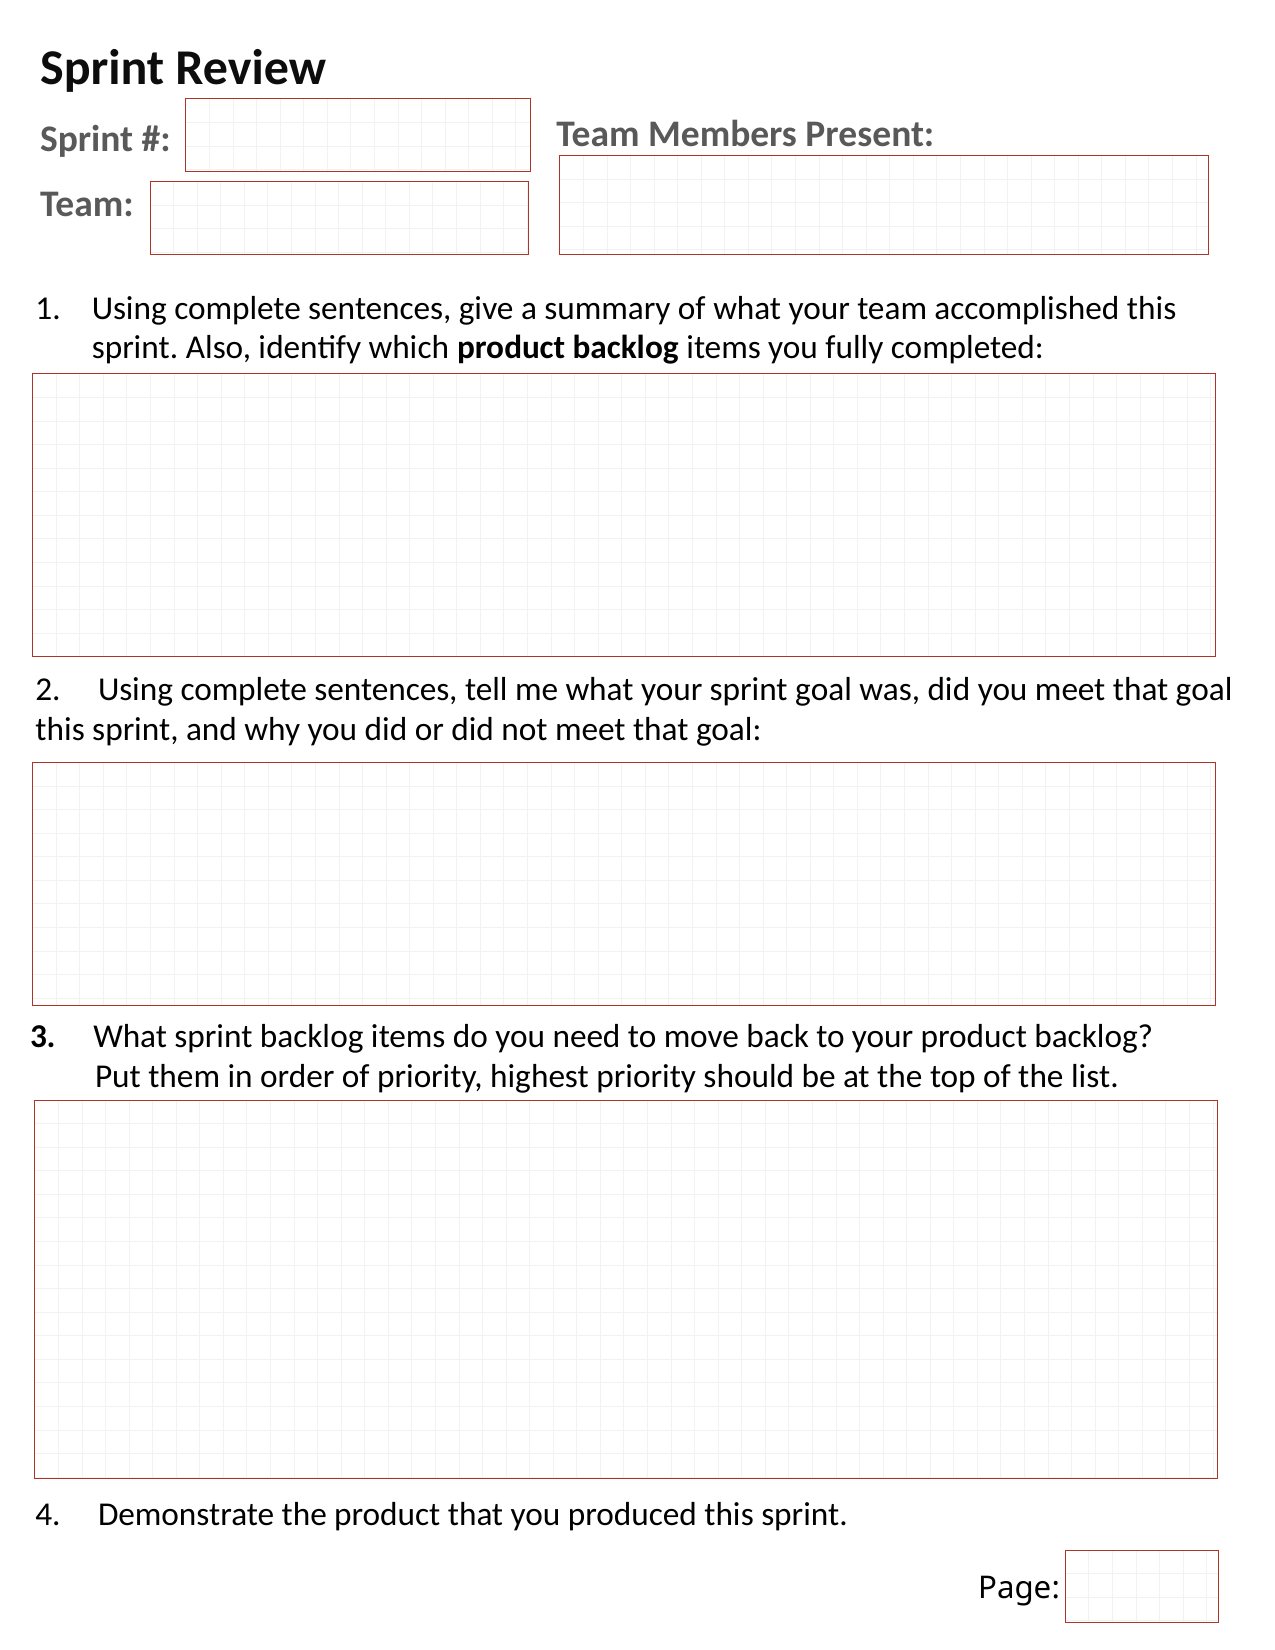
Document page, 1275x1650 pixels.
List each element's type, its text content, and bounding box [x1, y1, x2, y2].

text_box [185, 98, 531, 172]
text_box 3. What sprint backlog items do you need to move back to your product backlog? Put them in order of priority, highest priority should be at the top of the list. [15, 1006, 1192, 1102]
text_box Team Members Present: [541, 98, 1228, 162]
text_box [1065, 1550, 1219, 1623]
text_box [32, 373, 1216, 657]
text_box 2. Using complete sentences, tell me what your sprint goal was, did you meet that goal this sprint, and why you did or did not meet that goal: [20, 659, 1275, 926]
text_box [32, 762, 1216, 1006]
text_box Using complete sentences, give a summary of what your team accomplished this sprint. Also, identify which product backlog items you fully completed: [20, 278, 1275, 544]
subtitle Page: [978, 1566, 1109, 1650]
text_box [34, 1100, 1218, 1479]
text_box [559, 155, 1209, 255]
text_box [150, 181, 529, 255]
text_box Sprint Review Sprint #: Team: [25, 22, 618, 232]
text_box 4. Demonstrate the product that you produced this sprint. [20, 1484, 1222, 1650]
